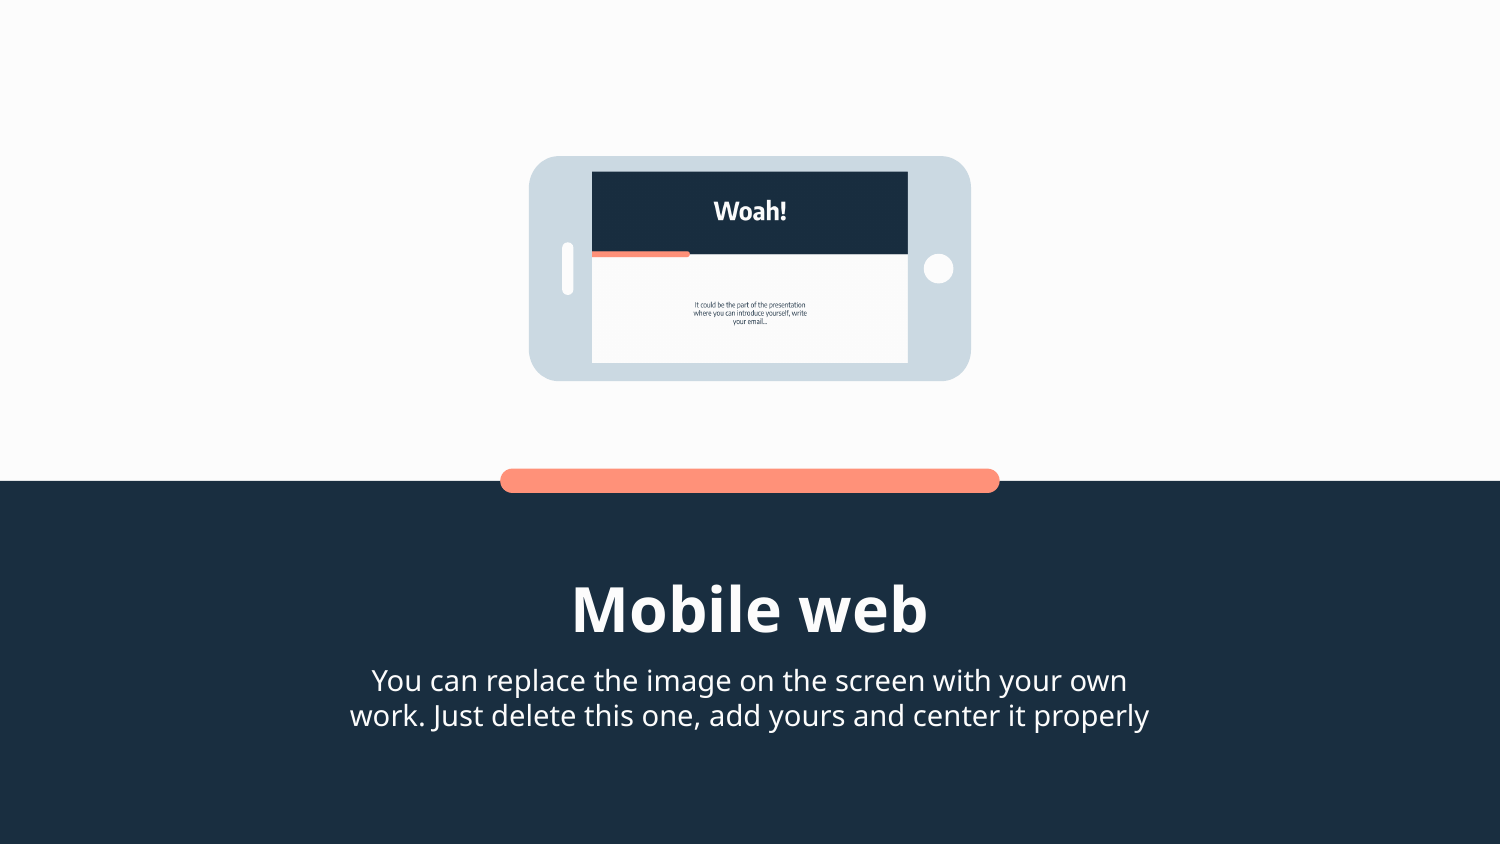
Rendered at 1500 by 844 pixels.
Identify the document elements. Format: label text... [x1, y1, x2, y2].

picture [570, 168, 637, 371]
text_box [500, 468, 633, 493]
picture [863, 168, 930, 371]
title Mobile web [315, 550, 1184, 647]
text_box [865, 468, 1000, 493]
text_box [637, 47, 863, 490]
subtitle You can replace the image on the screen with your own work. Just delete this one, add yours and center it properly [315, 647, 1184, 763]
